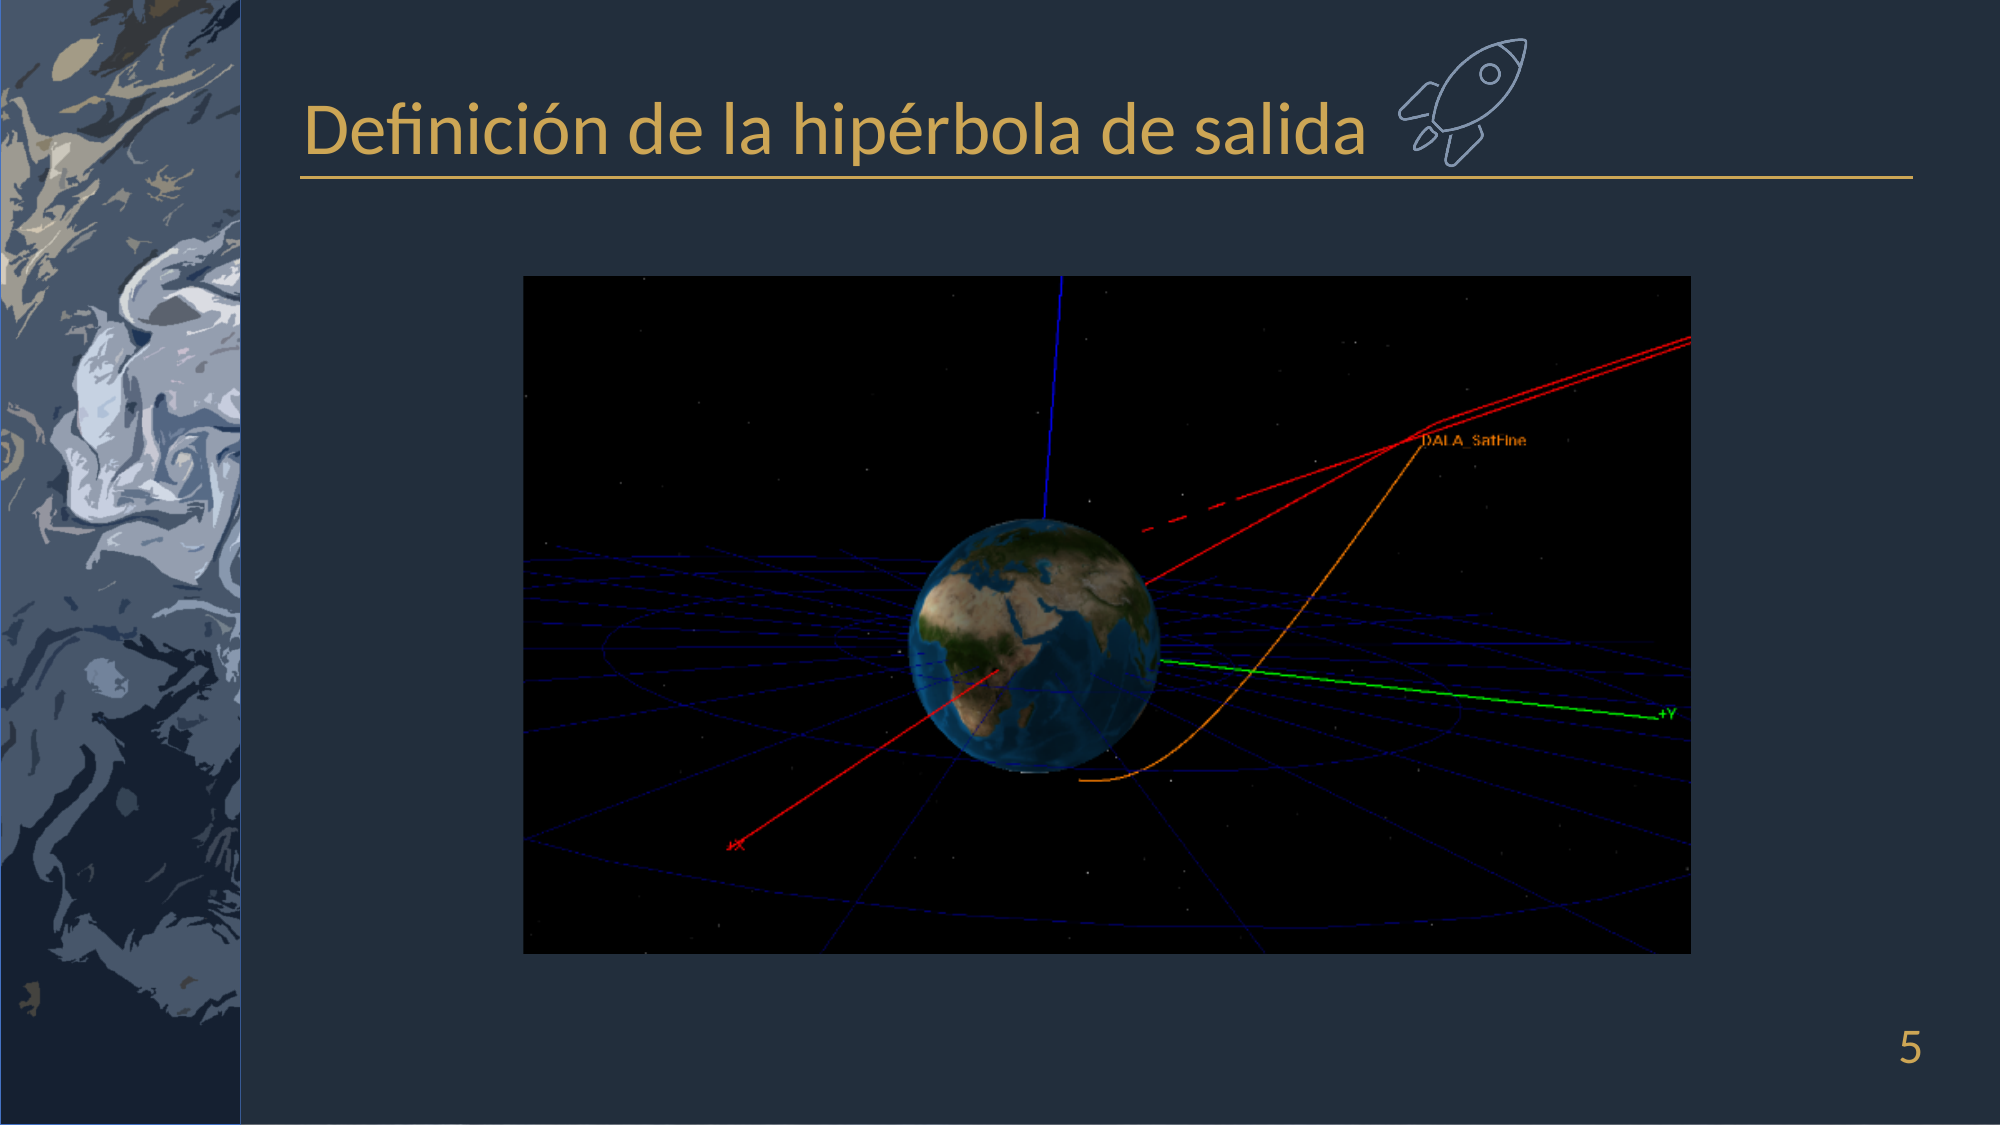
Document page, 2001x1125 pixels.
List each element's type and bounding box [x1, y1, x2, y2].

list [0, 0, 241, 1125]
picture [241, 0, 2000, 1125]
